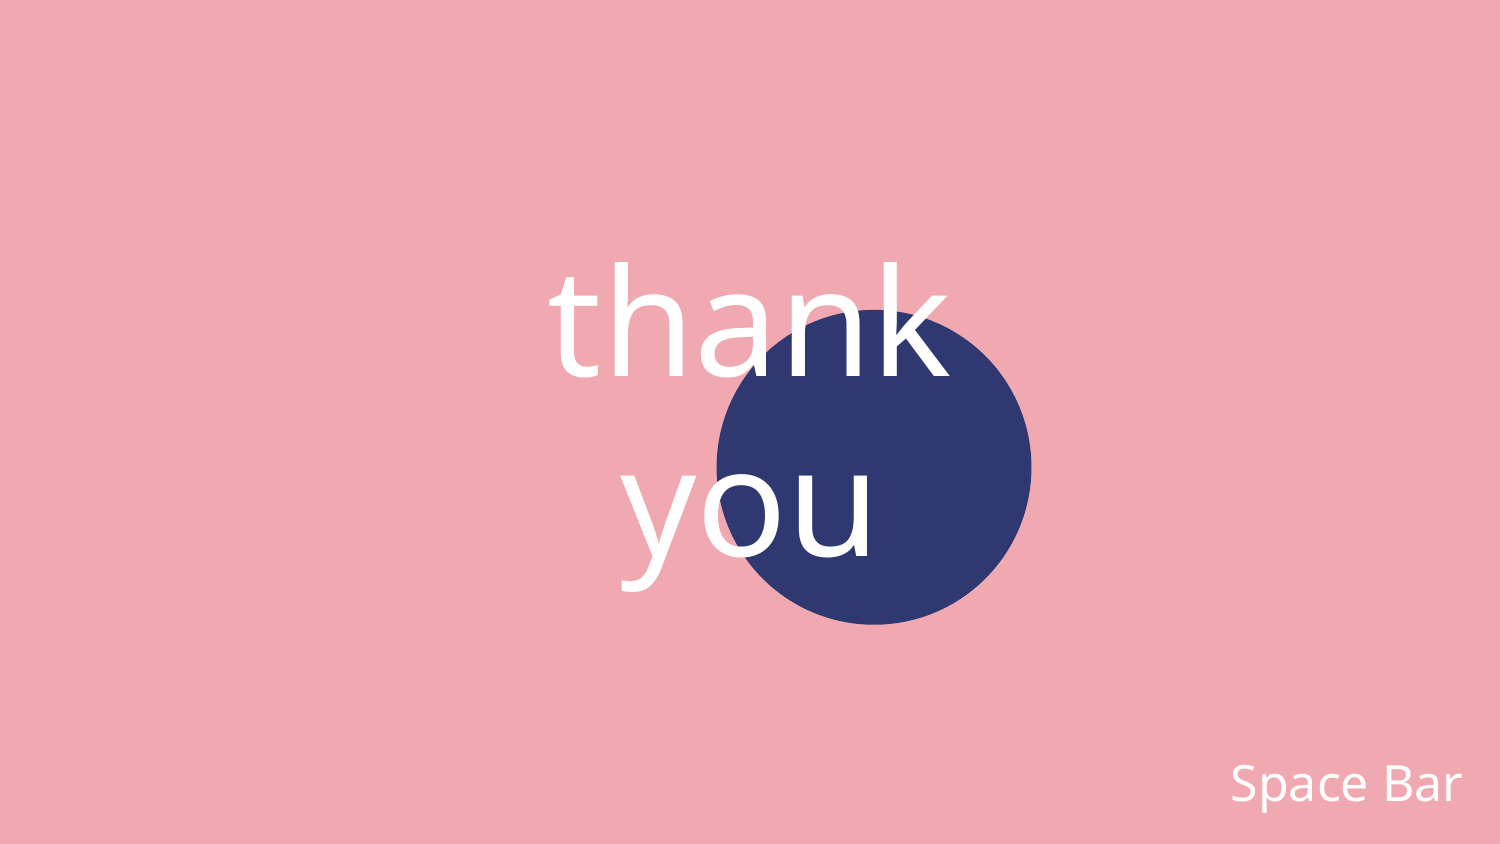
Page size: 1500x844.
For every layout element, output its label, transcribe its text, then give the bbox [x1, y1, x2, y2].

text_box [450, 218, 1049, 625]
text_box Space Bar [861, 744, 1500, 819]
